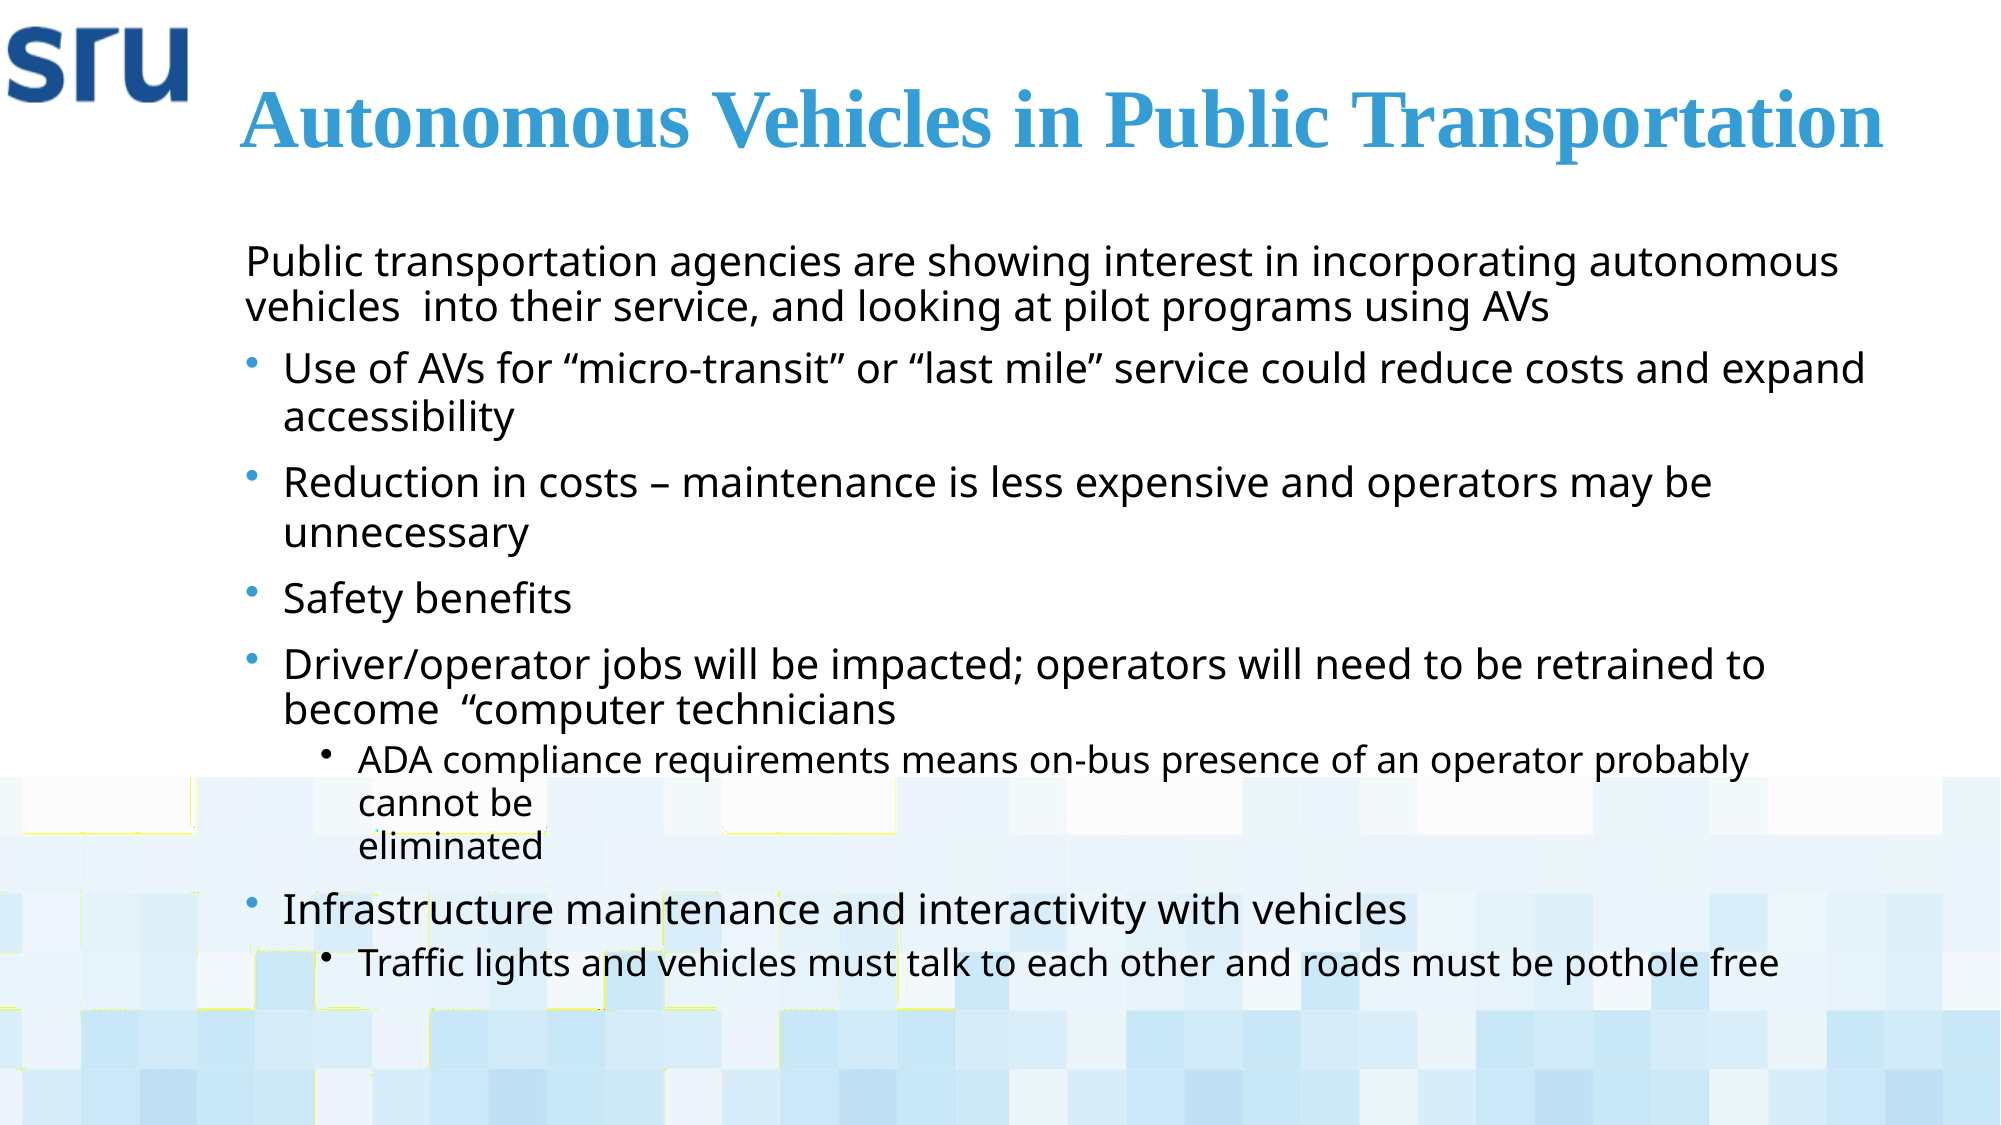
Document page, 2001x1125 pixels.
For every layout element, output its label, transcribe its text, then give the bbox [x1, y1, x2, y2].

picture [0, 777, 2000, 1125]
picture [3, 8, 200, 117]
text_box Public transportation agencies are showing interest in incorporating autonomous vehicles into their service, and looking at pilot programs using AVs Use of AVs for “micro-transit” or “last mile” service could reduce costs and expand accessibility Reduction in costs – maintenance is less expensive and operators may be unnecessary Safety benefits Driver/operator jobs will be impacted; operators will need to be retrained to become “computer technicians ADA compliance requirements means on-bus presence of an operator probably cannot be eliminated Infrastructure maintenance and interactivity with vehicles Traffic lights and vehicles must talk to each other and roads must be pothole free [243, 231, 1901, 984]
title Autonomous Vehicles in Public Transportation [237, 62, 1902, 253]
